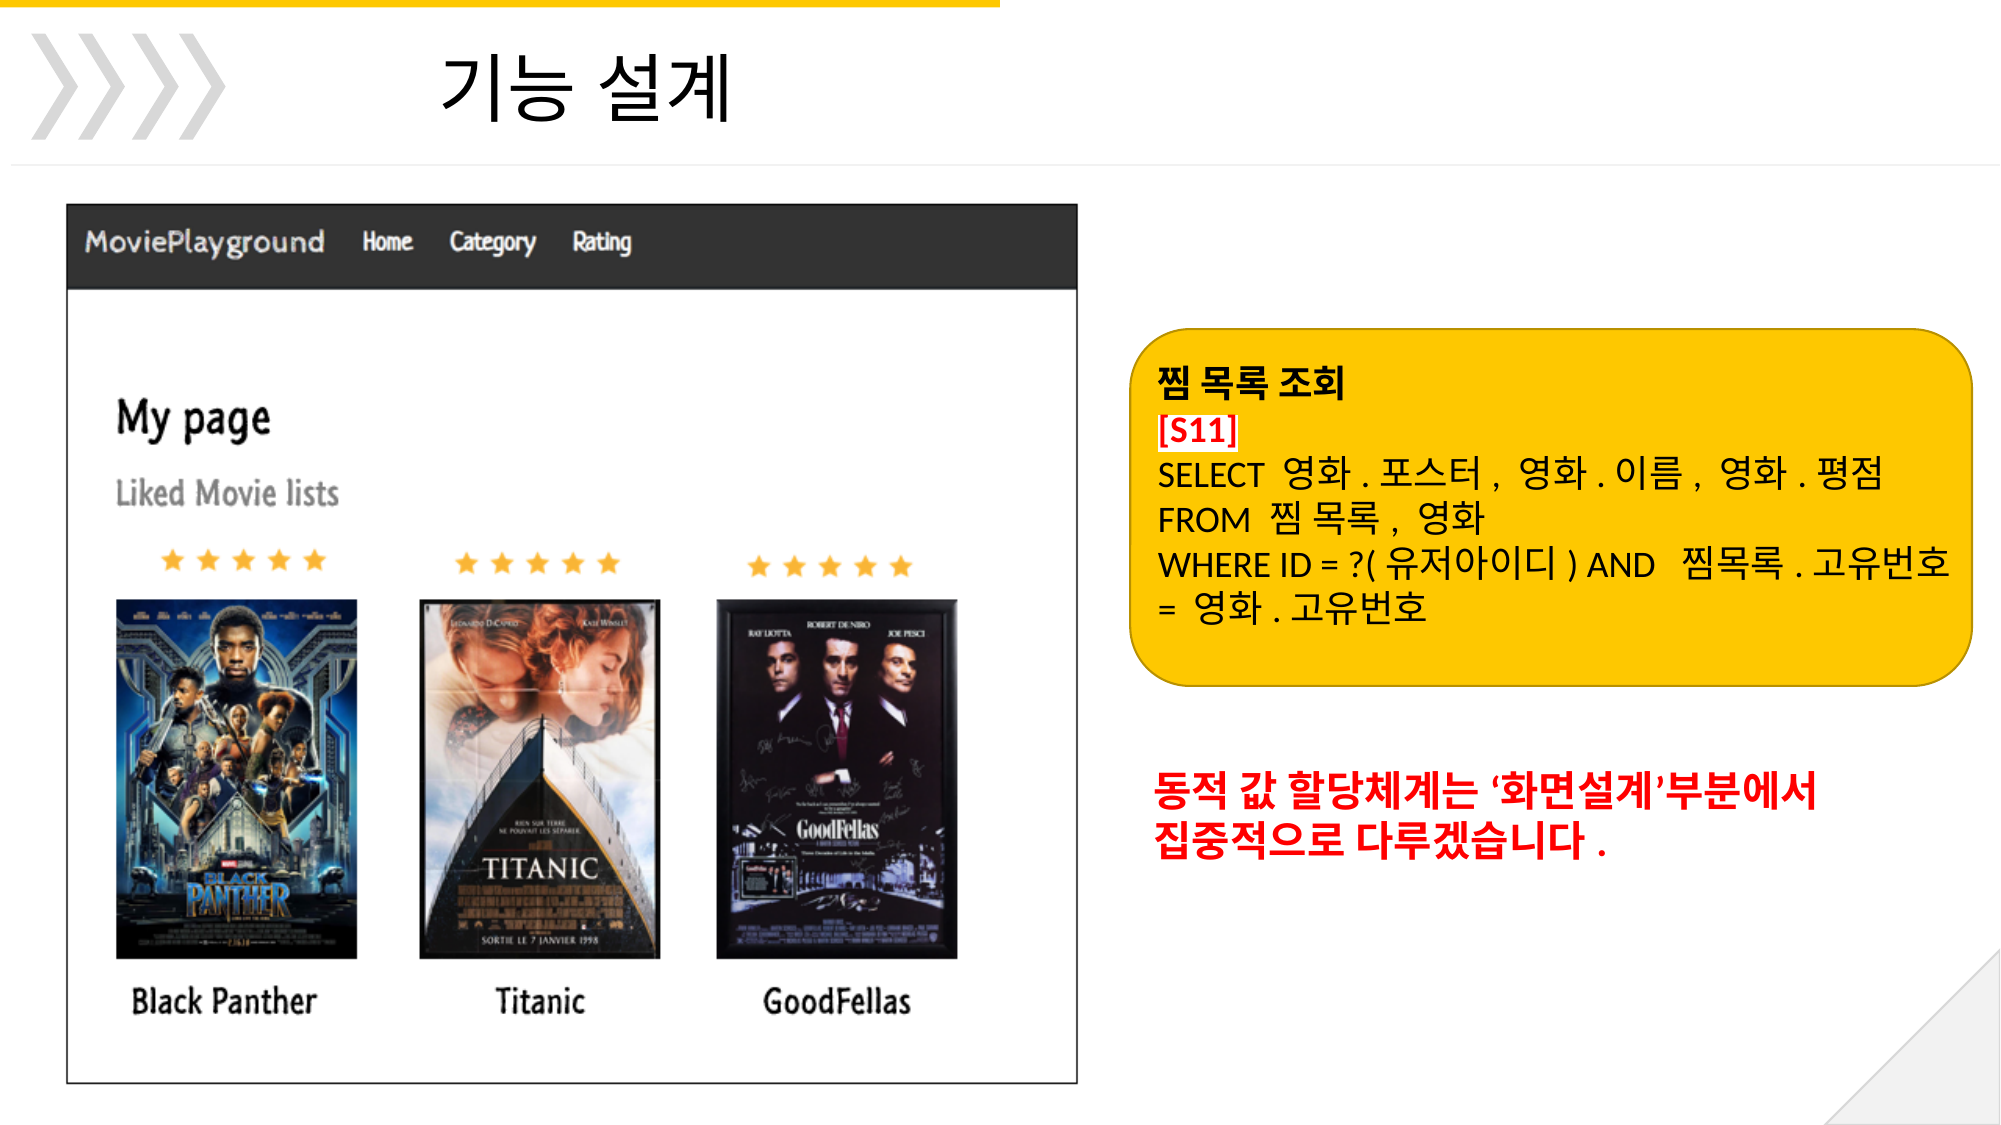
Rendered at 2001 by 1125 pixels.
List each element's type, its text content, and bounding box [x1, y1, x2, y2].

text_box 찜 목록 조회 [S11] SELECT 영화.포스터, 영화.이름, 영화.평점 FROM 찜 목록, 영화 WHERE ID = ?(유저아이디) AND 찜목록.고유번호 = 영화.고유번호 [1142, 352, 1972, 638]
text_box 기능 설계 [423, 33, 1266, 139]
text_box [1142, 329, 1960, 352]
picture [54, 190, 1090, 1100]
text_box [0, 0, 1000, 8]
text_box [30, 33, 126, 140]
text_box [131, 33, 226, 140]
text_box 동적 값 할당체계는 ‘화면설계’부분에서 집중적으로 다루겠습니다. [1138, 750, 1926, 988]
text_box [1130, 353, 1971, 686]
